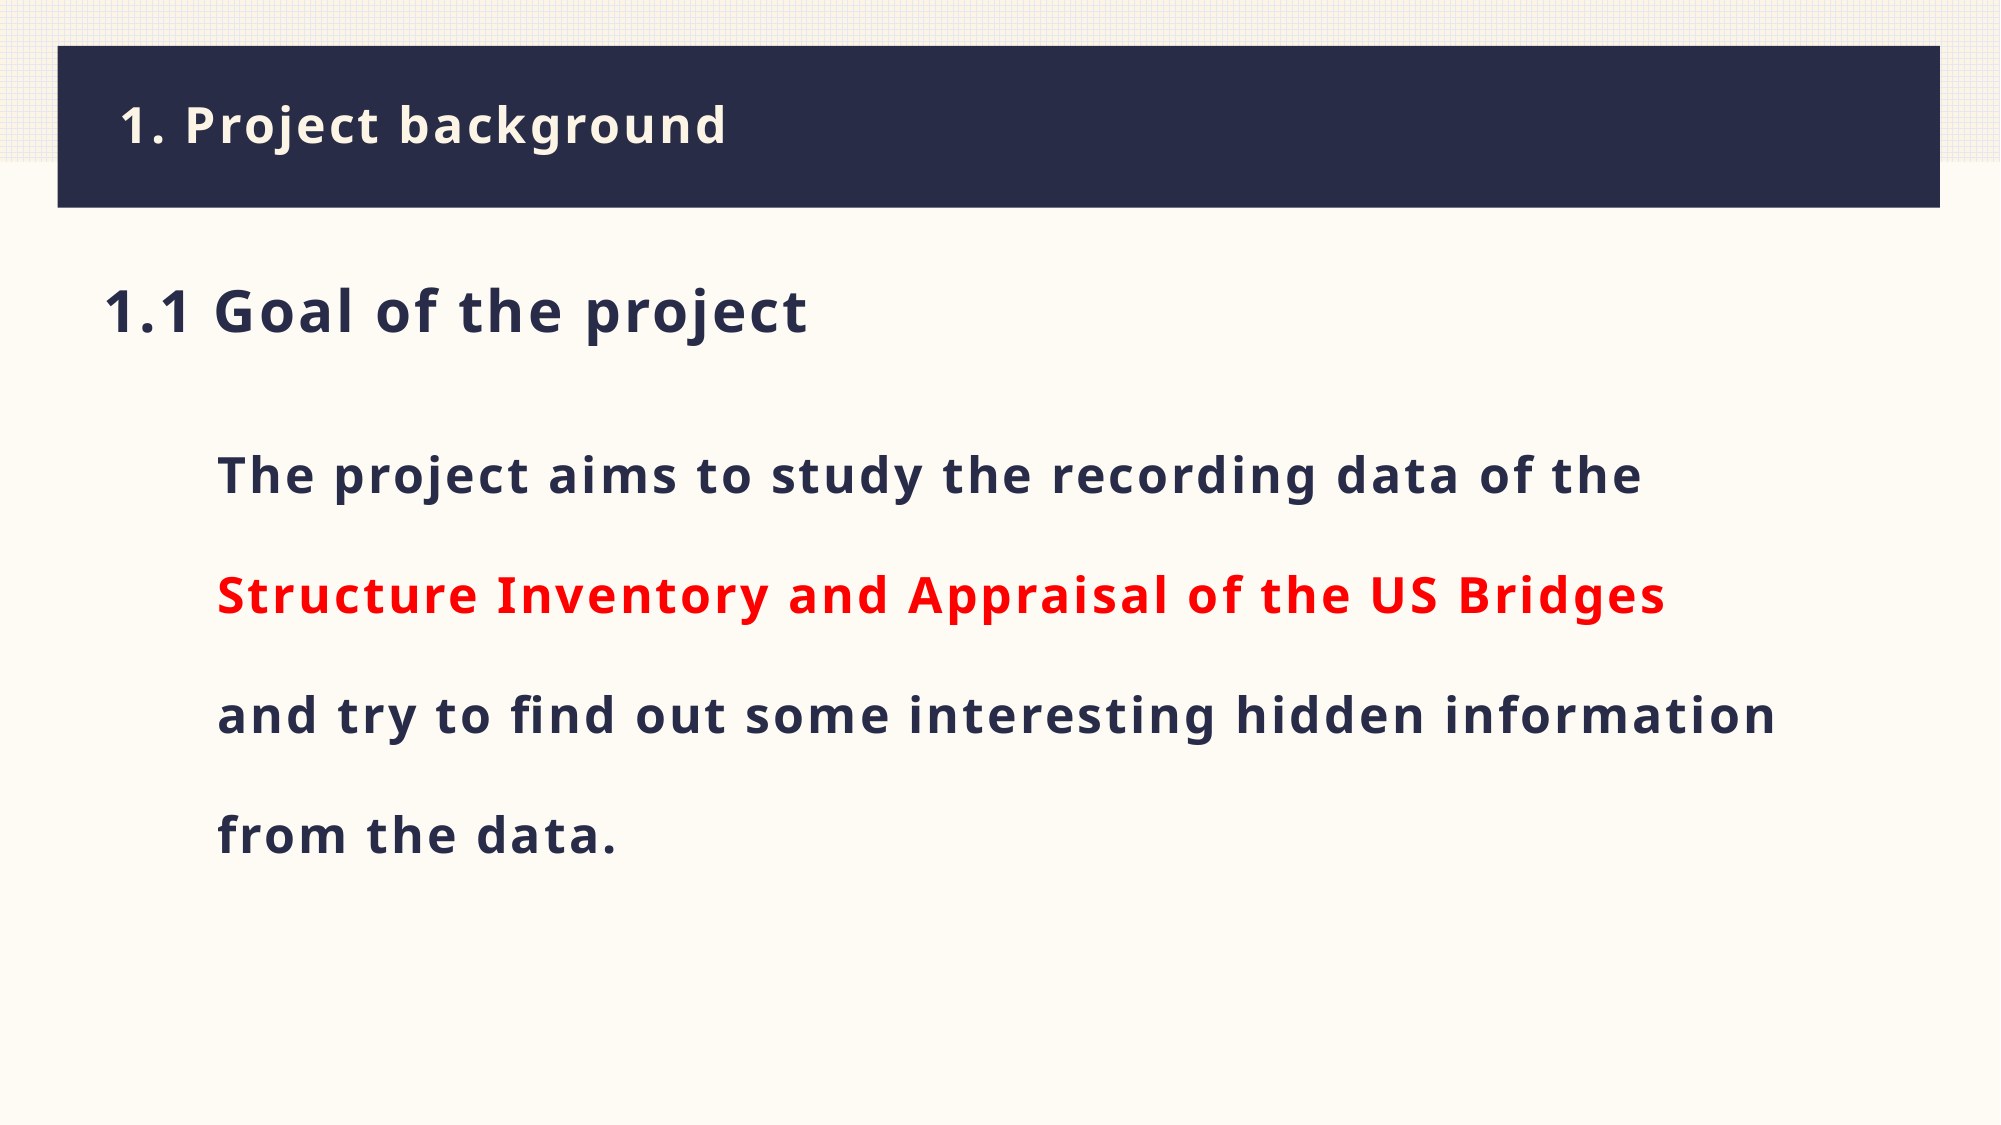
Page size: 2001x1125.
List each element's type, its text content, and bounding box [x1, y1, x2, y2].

text_box 1.1 Goal of the project [88, 252, 1079, 375]
title 1. Project background [104, 79, 1894, 176]
text_box The project aims to study the recording data of the Structure Inventory and Appraisal of the US Bridges and try to find out some interesting hidden information from the data. [202, 339, 1797, 909]
